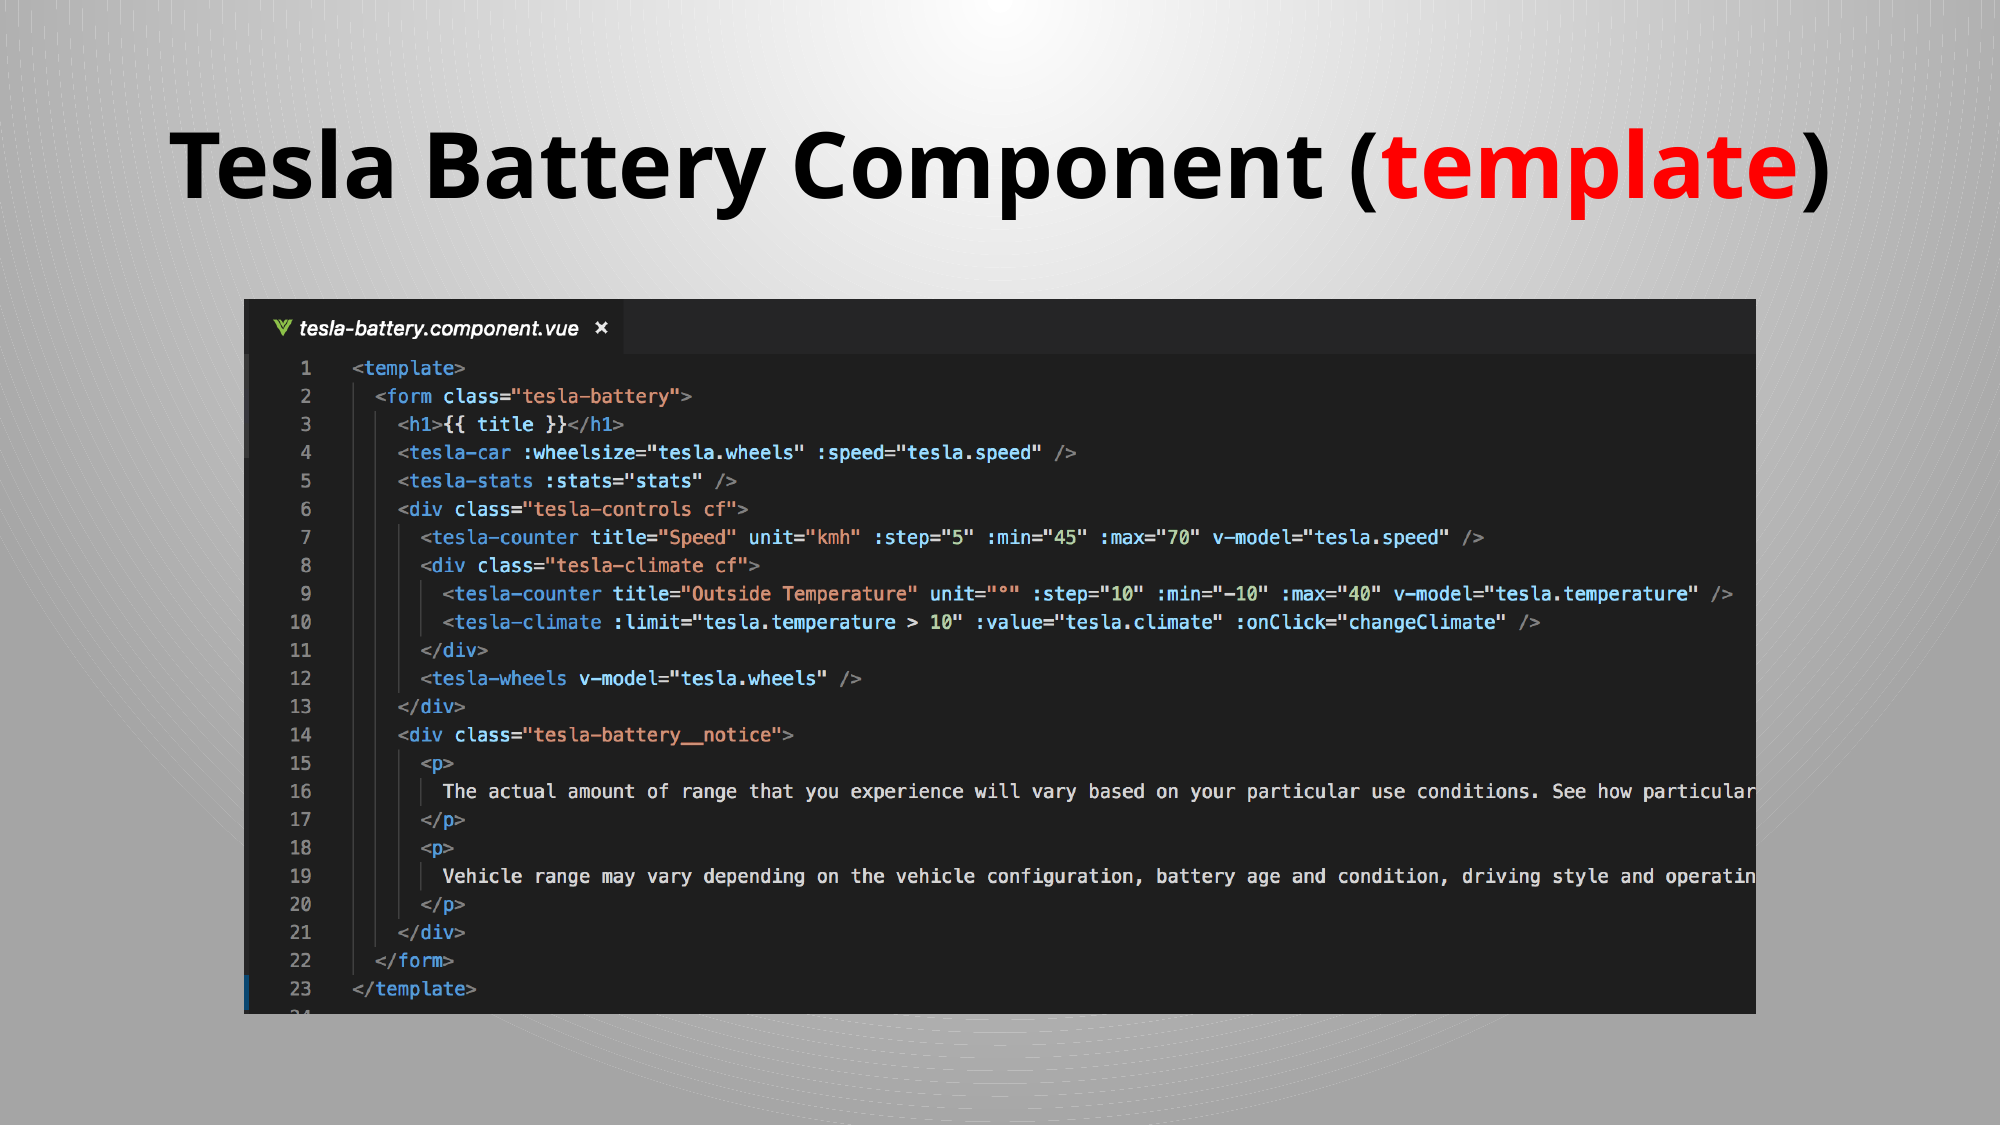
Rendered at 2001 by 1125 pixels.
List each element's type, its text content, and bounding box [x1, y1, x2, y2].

title Tesla Battery Component (template) [137, 59, 1863, 278]
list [244, 299, 1756, 1014]
